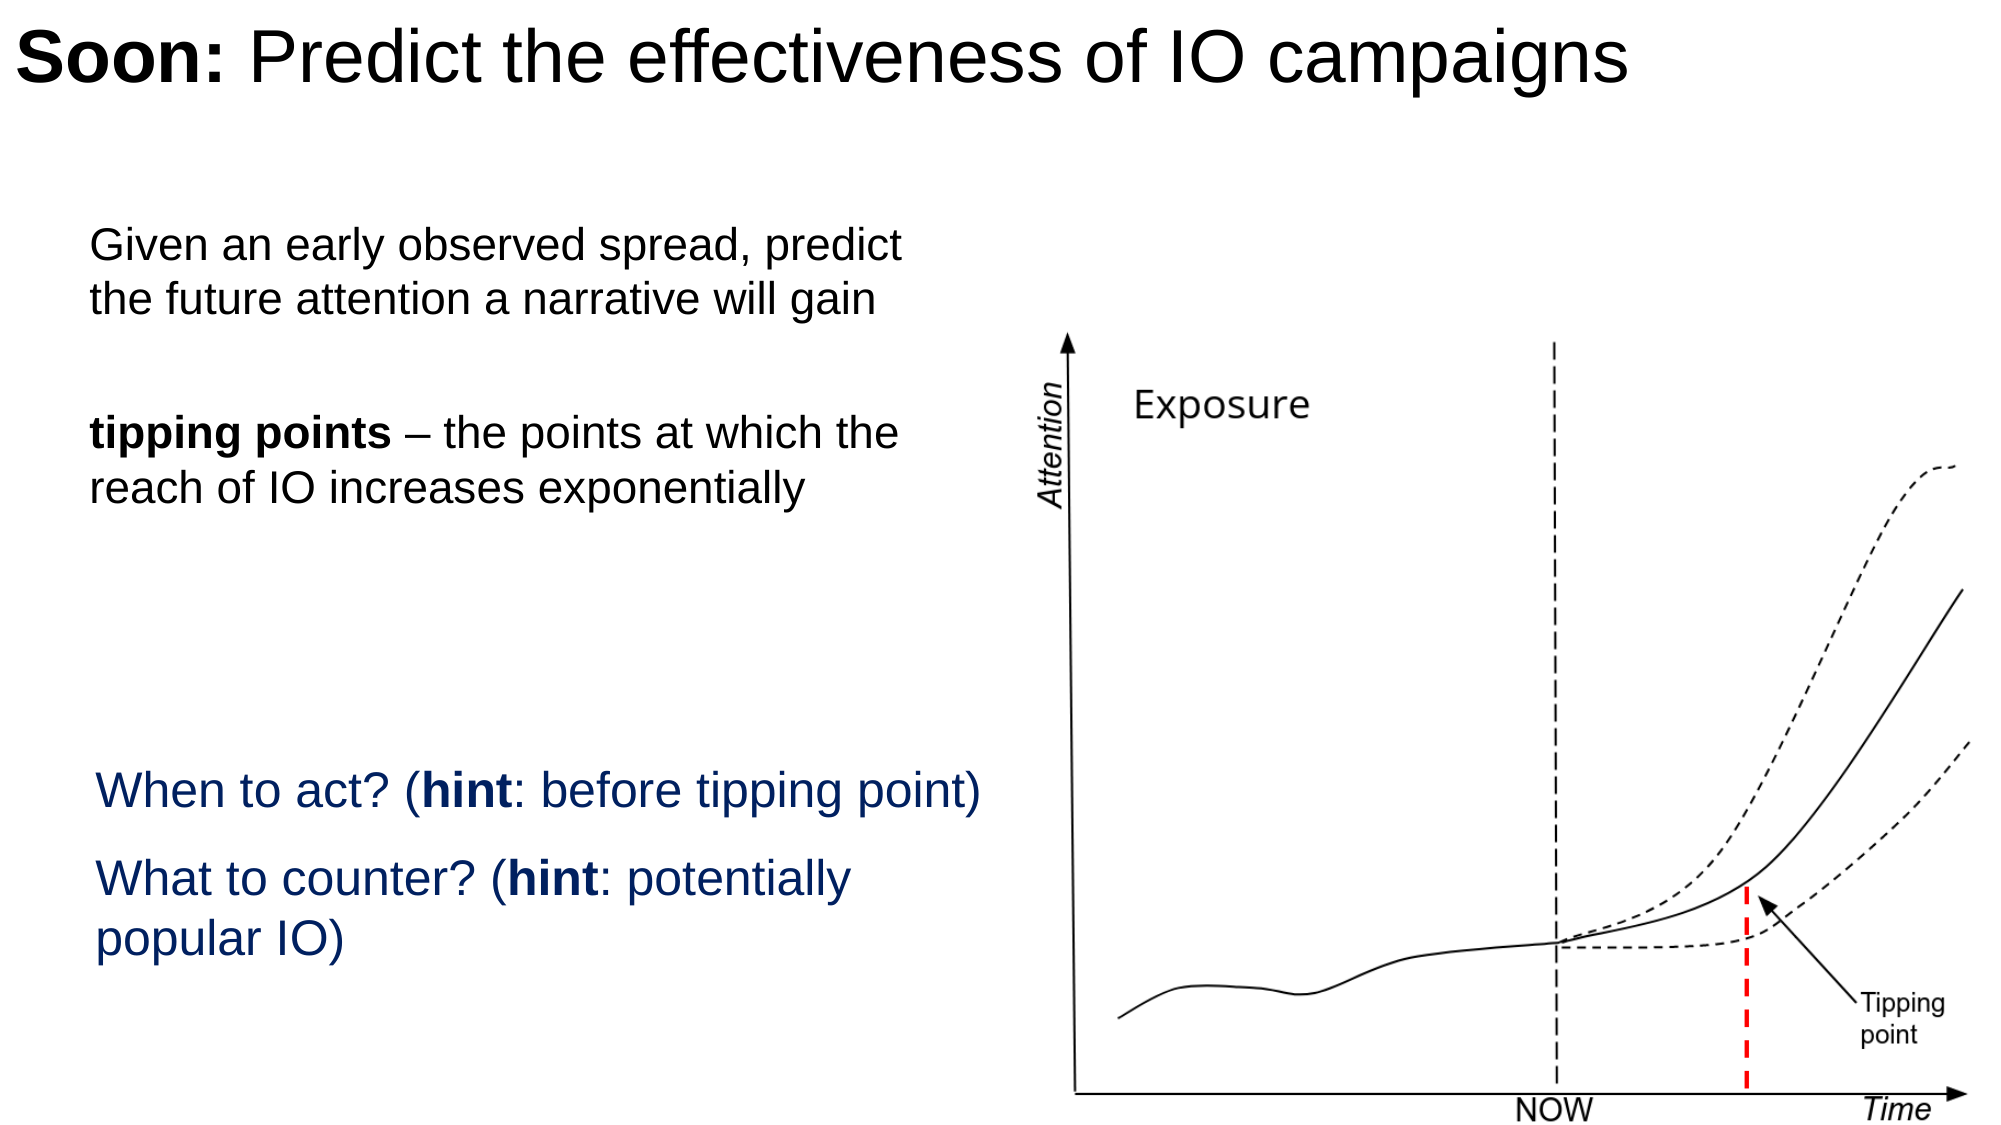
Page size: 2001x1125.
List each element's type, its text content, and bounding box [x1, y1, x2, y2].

text_box Soon: Predict the effectiveness of IO campaigns [0, 0, 1831, 99]
text_box Given an early observed spread, predict the future attention a narrative will gain [74, 206, 957, 348]
picture [1033, 312, 2000, 1125]
text_box tipping points – the points at which the reach of IO increases exponentially [74, 395, 957, 537]
text_box What to counter? (hint: potentially popular IO) [80, 838, 1004, 974]
text_box When to act? (hint: before tipping point) [80, 749, 1004, 825]
